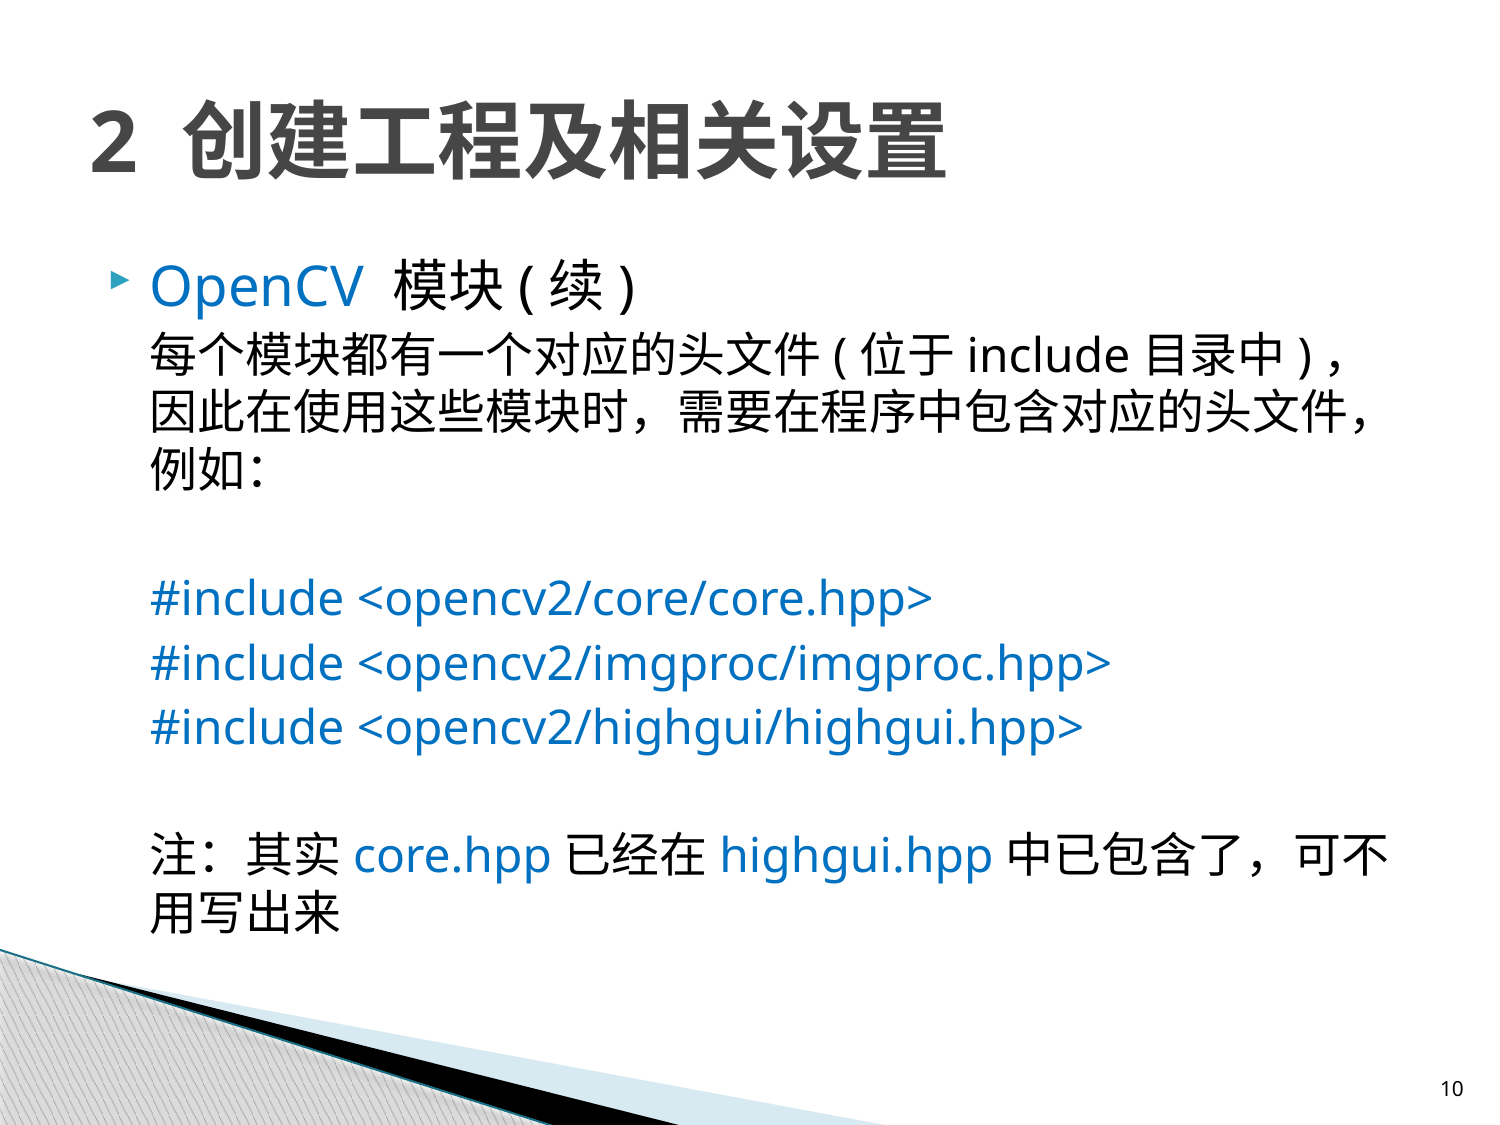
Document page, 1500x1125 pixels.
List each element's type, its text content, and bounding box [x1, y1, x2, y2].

list OpenCV 模块(续) 每个模块都有一个对应的头文件(位于include目录中)，因此在使用这些模块时，需要在程序中包含对应的头文件，例如： #include <opencv2/core/core.hpp> #include <opencv2/imgproc/imgproc.hpp> #include <opencv2/highgui/highgui.hpp> 注：其实core.hpp已经在highgui.hpp中已包含了，可不用写出来 [75, 243, 1425, 986]
title 2 创建工程及相关设置 [75, 45, 1425, 233]
slide_number 10 [1418, 1051, 1479, 1112]
